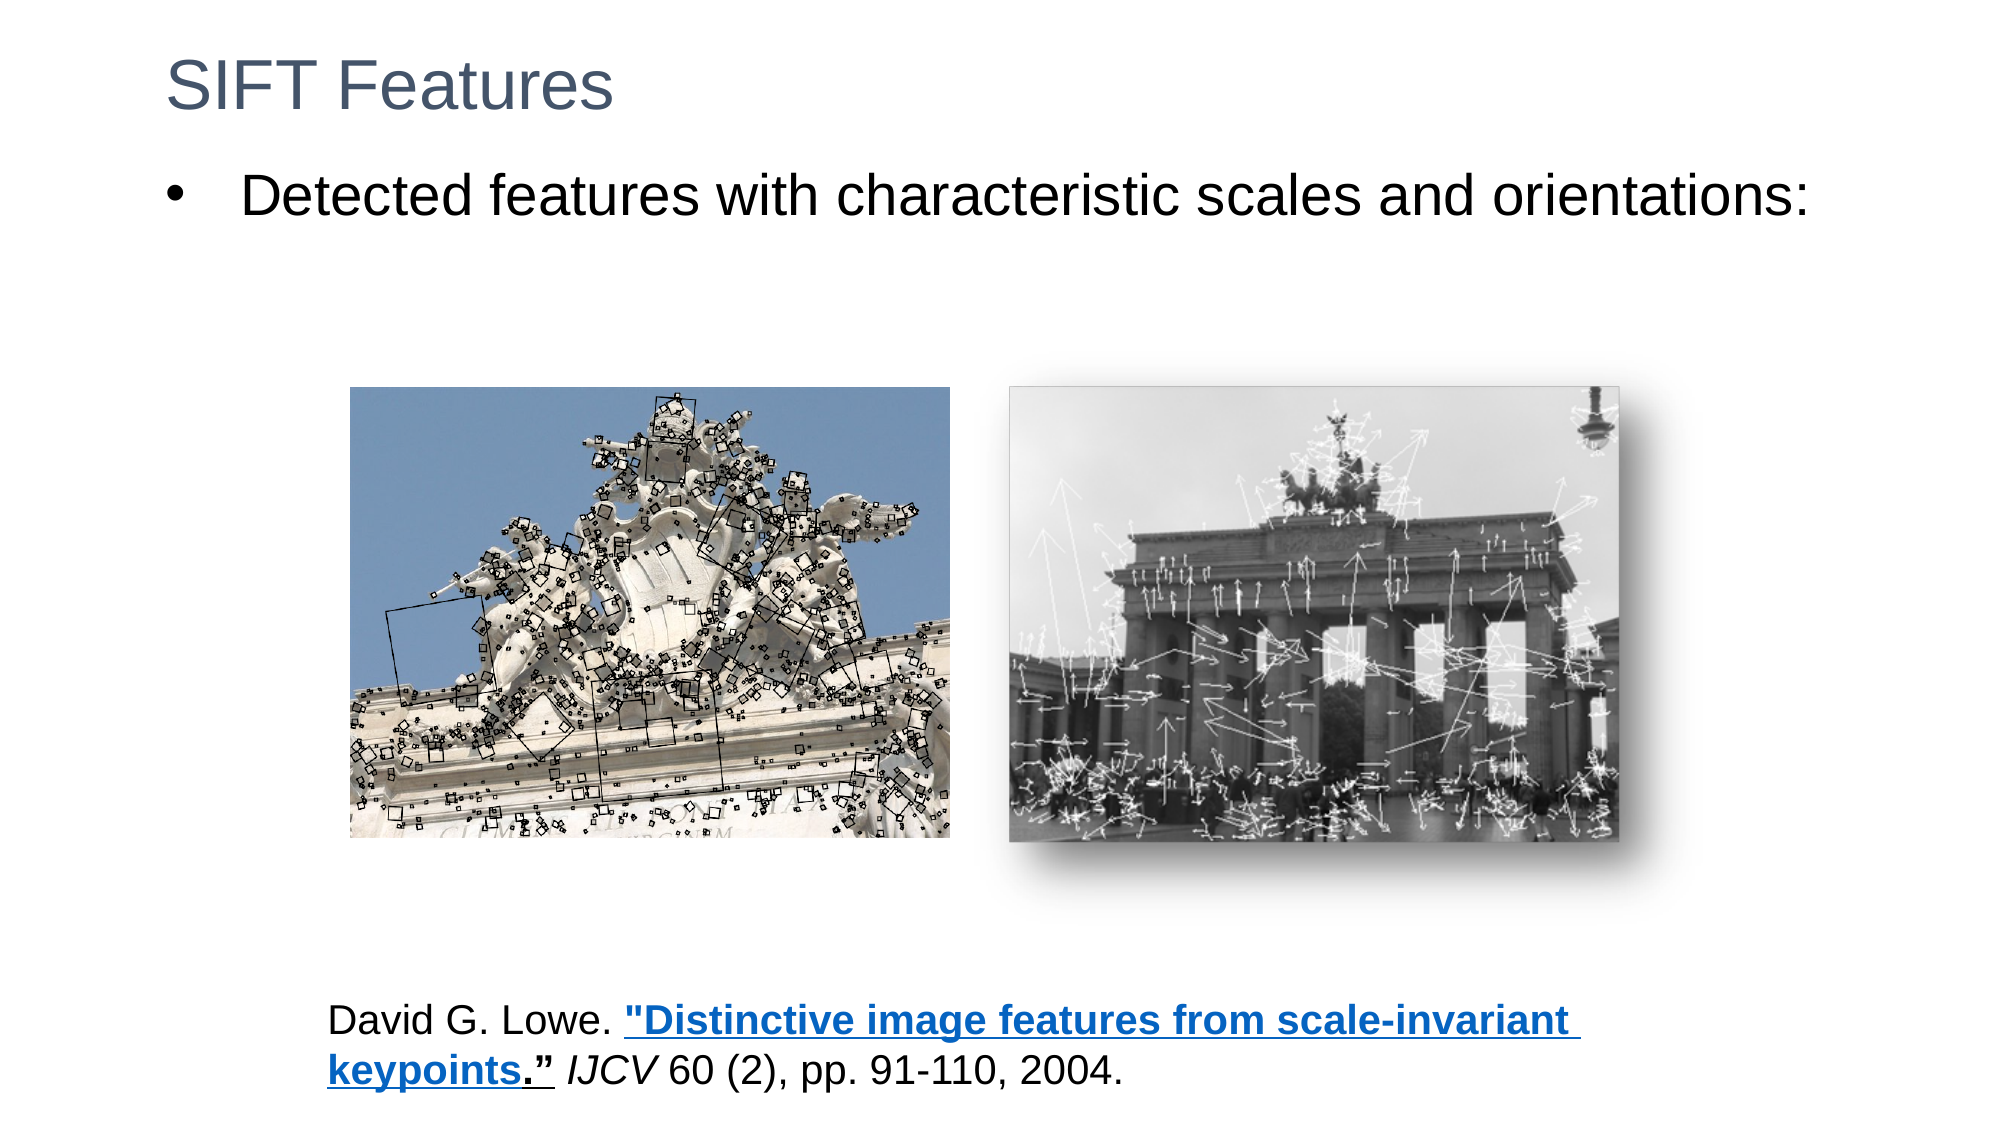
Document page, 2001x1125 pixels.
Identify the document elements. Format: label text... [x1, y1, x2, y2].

picture [349, 387, 950, 838]
picture [961, 339, 1713, 937]
text_box David G. Lowe. "Distinctive image features from scale-invariant keypoints.” IJCV 60 (2), pp. 91-110, 2004. [312, 985, 1738, 1100]
list Detected features with characteristic scales and orientations: [149, 149, 1851, 1013]
title SIFT Features [149, 12, 1851, 149]
